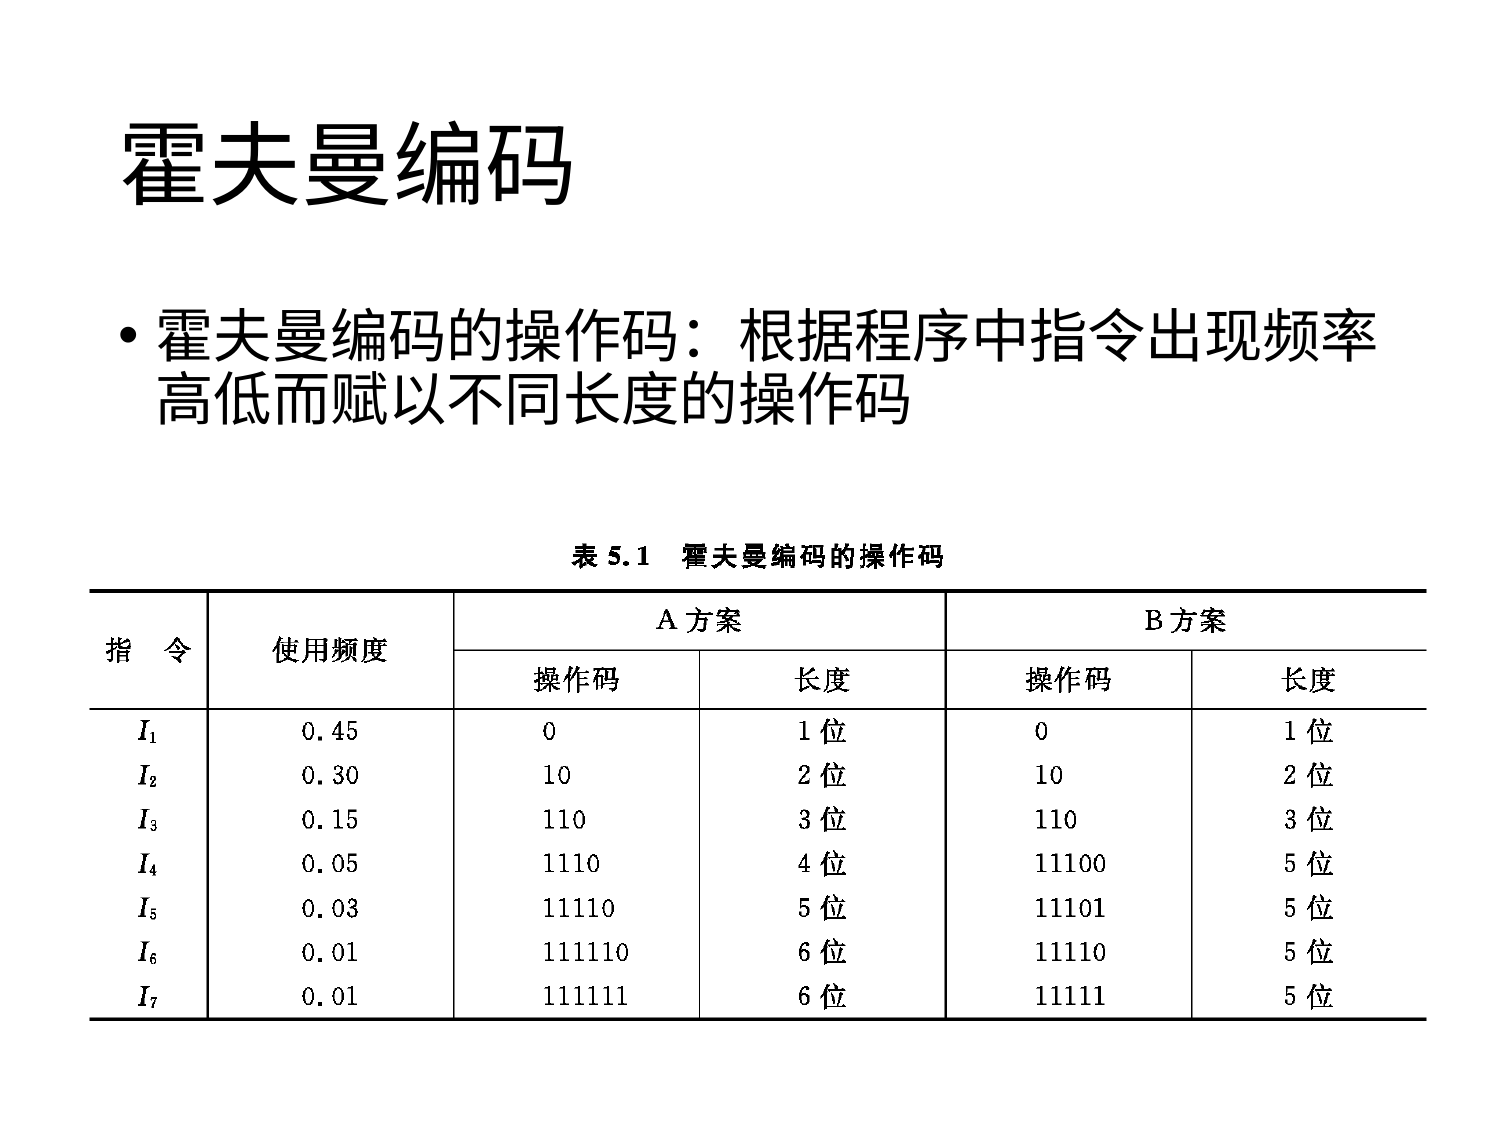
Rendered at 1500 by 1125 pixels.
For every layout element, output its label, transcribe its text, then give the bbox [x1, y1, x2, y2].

title 霍夫曼编码 [103, 59, 1397, 278]
list 霍夫曼编码的操作码：根据程序中指令出现频率高低而赋以不同长度的操作码 [103, 299, 1397, 529]
picture [57, 529, 1459, 1036]
